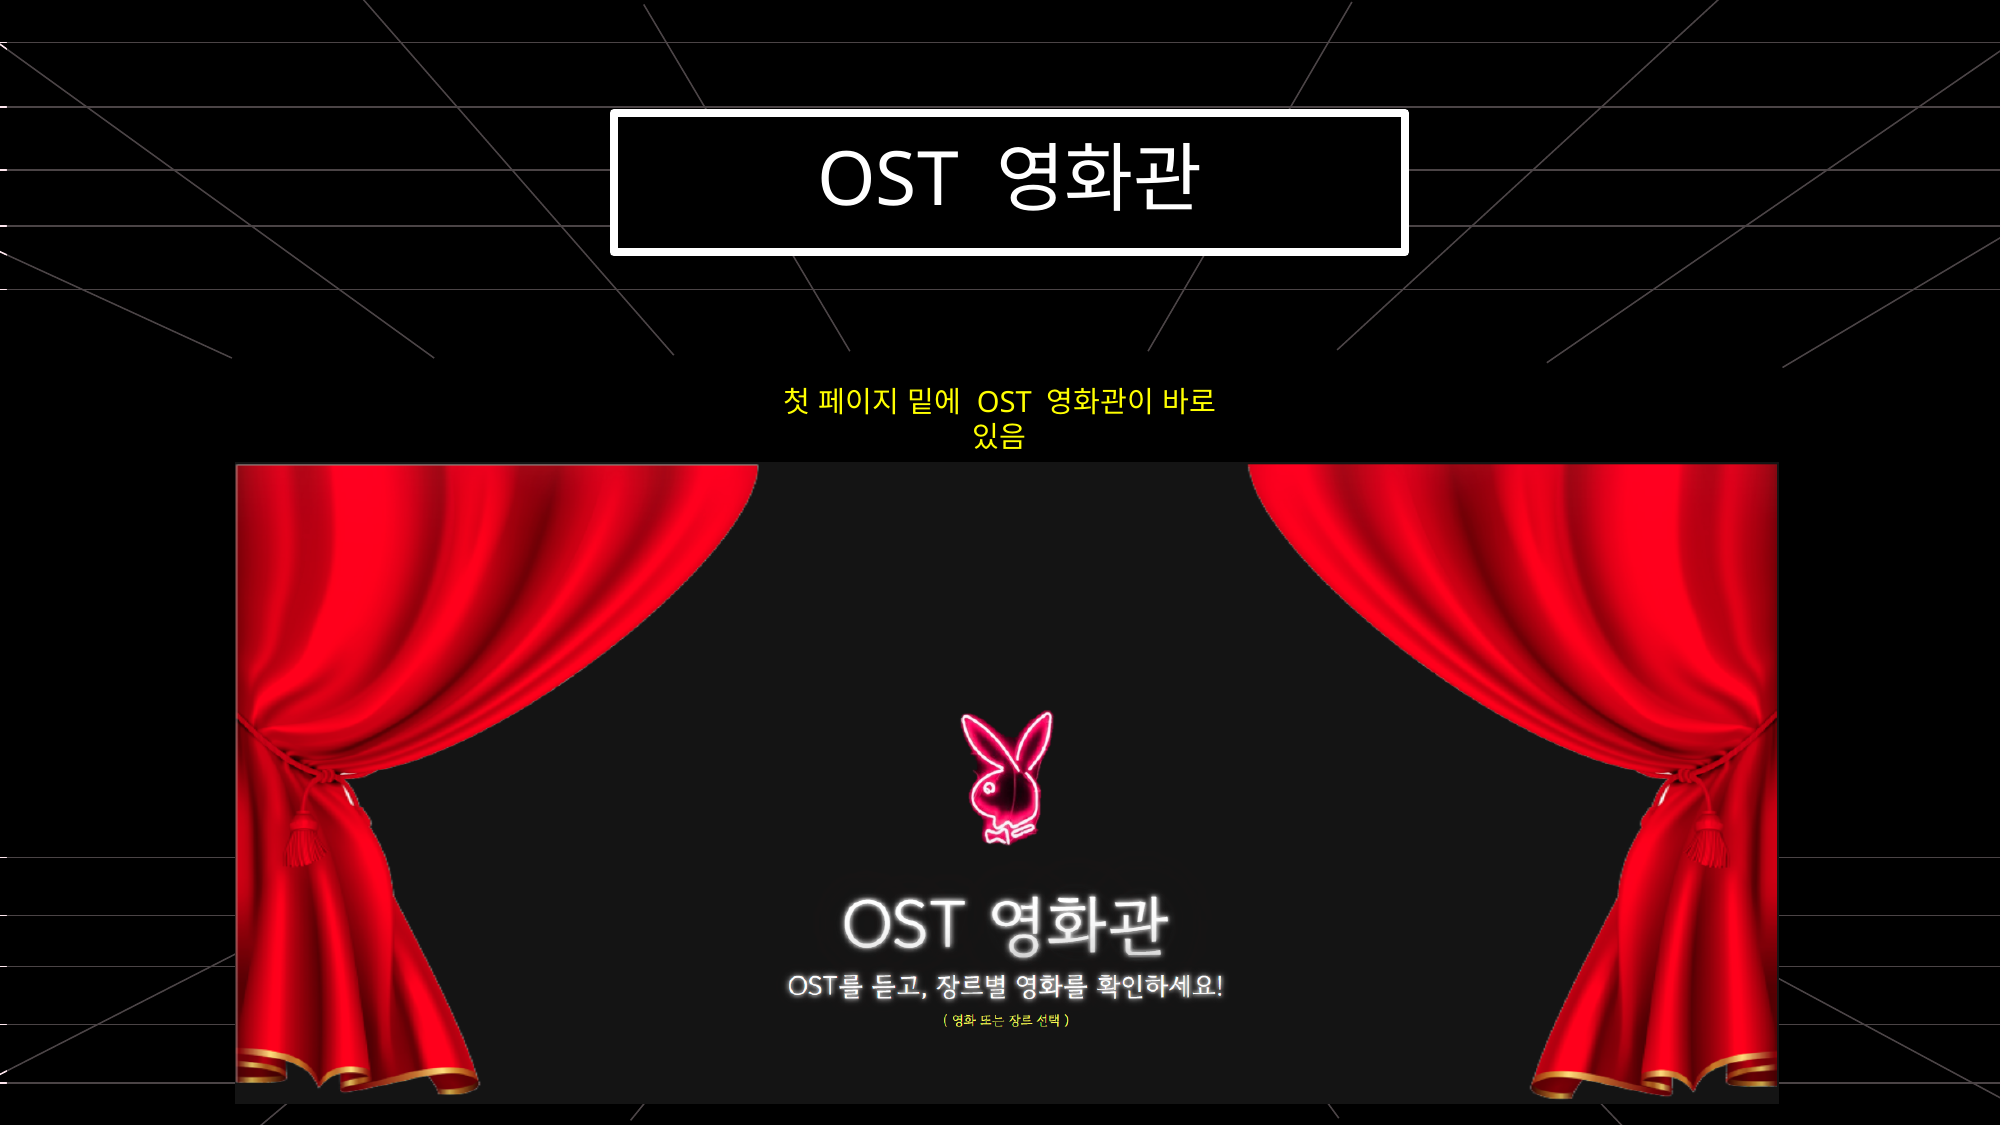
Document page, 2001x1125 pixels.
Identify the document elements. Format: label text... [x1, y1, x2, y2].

text_box OST 영화관 [477, 123, 1543, 229]
picture [235, 462, 1779, 1105]
text_box [612, 229, 1407, 254]
text_box 첫 페이지 밑에 OST 영화관이 바로 있음 [738, 375, 1262, 460]
text_box [612, 111, 1407, 123]
text_box [6, 0, 2000, 1125]
